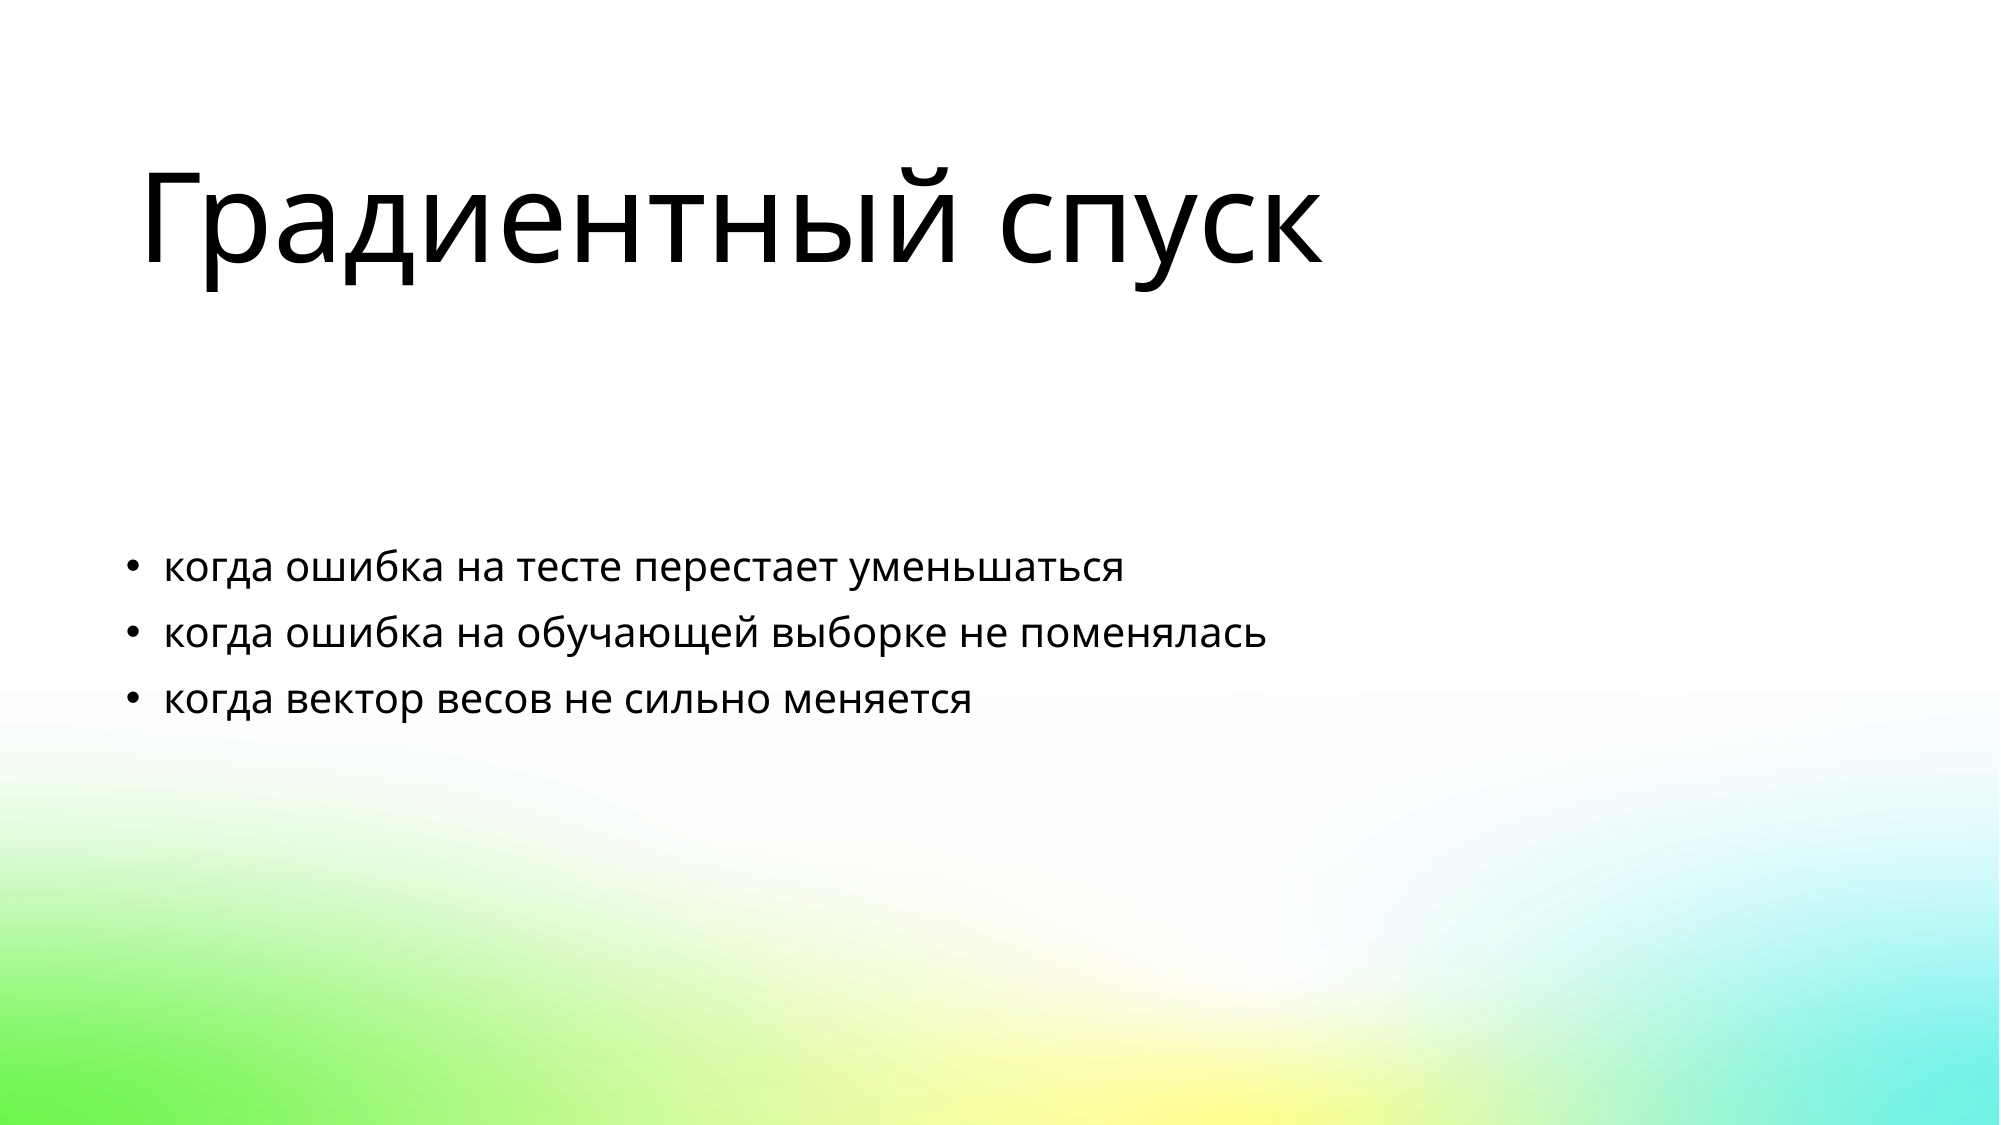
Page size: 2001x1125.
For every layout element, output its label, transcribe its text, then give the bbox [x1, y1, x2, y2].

picture [0, 693, 2000, 1125]
text_box [137, 373, 1909, 1106]
text_box Градиентный спуск [137, 137, 1888, 338]
